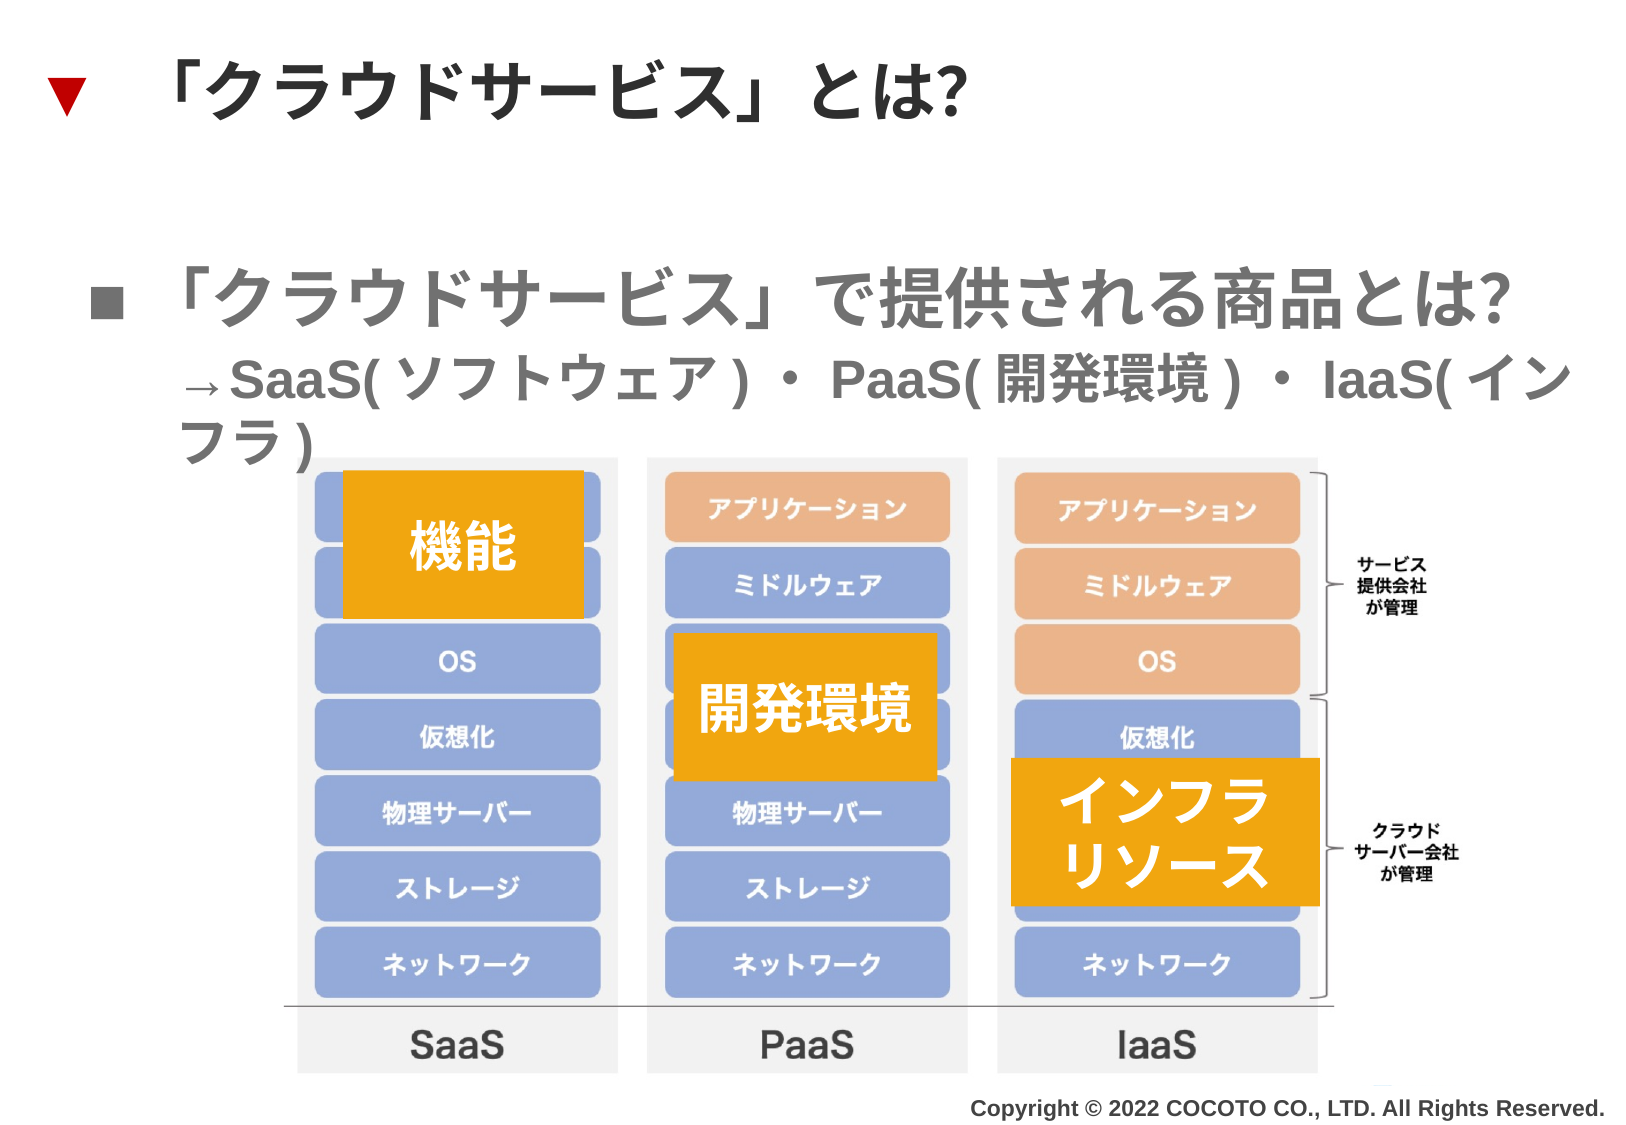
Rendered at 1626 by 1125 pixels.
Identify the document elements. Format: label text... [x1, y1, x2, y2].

text_box →SaaS(ソフトウェア)・PaaS(開発環境)・IaaS(インフラ) [160, 336, 1625, 434]
text_box ▼ 「クラウドサービス」とは？ [19, 31, 1625, 130]
picture [262, 433, 1475, 1087]
text_box Copyright © 2022 COCOTO CO., LTD. All Rights Reserved. [915, 1085, 1618, 1125]
text_box ■「クラウドサービス」で提供される商品とは？ [72, 248, 1601, 358]
